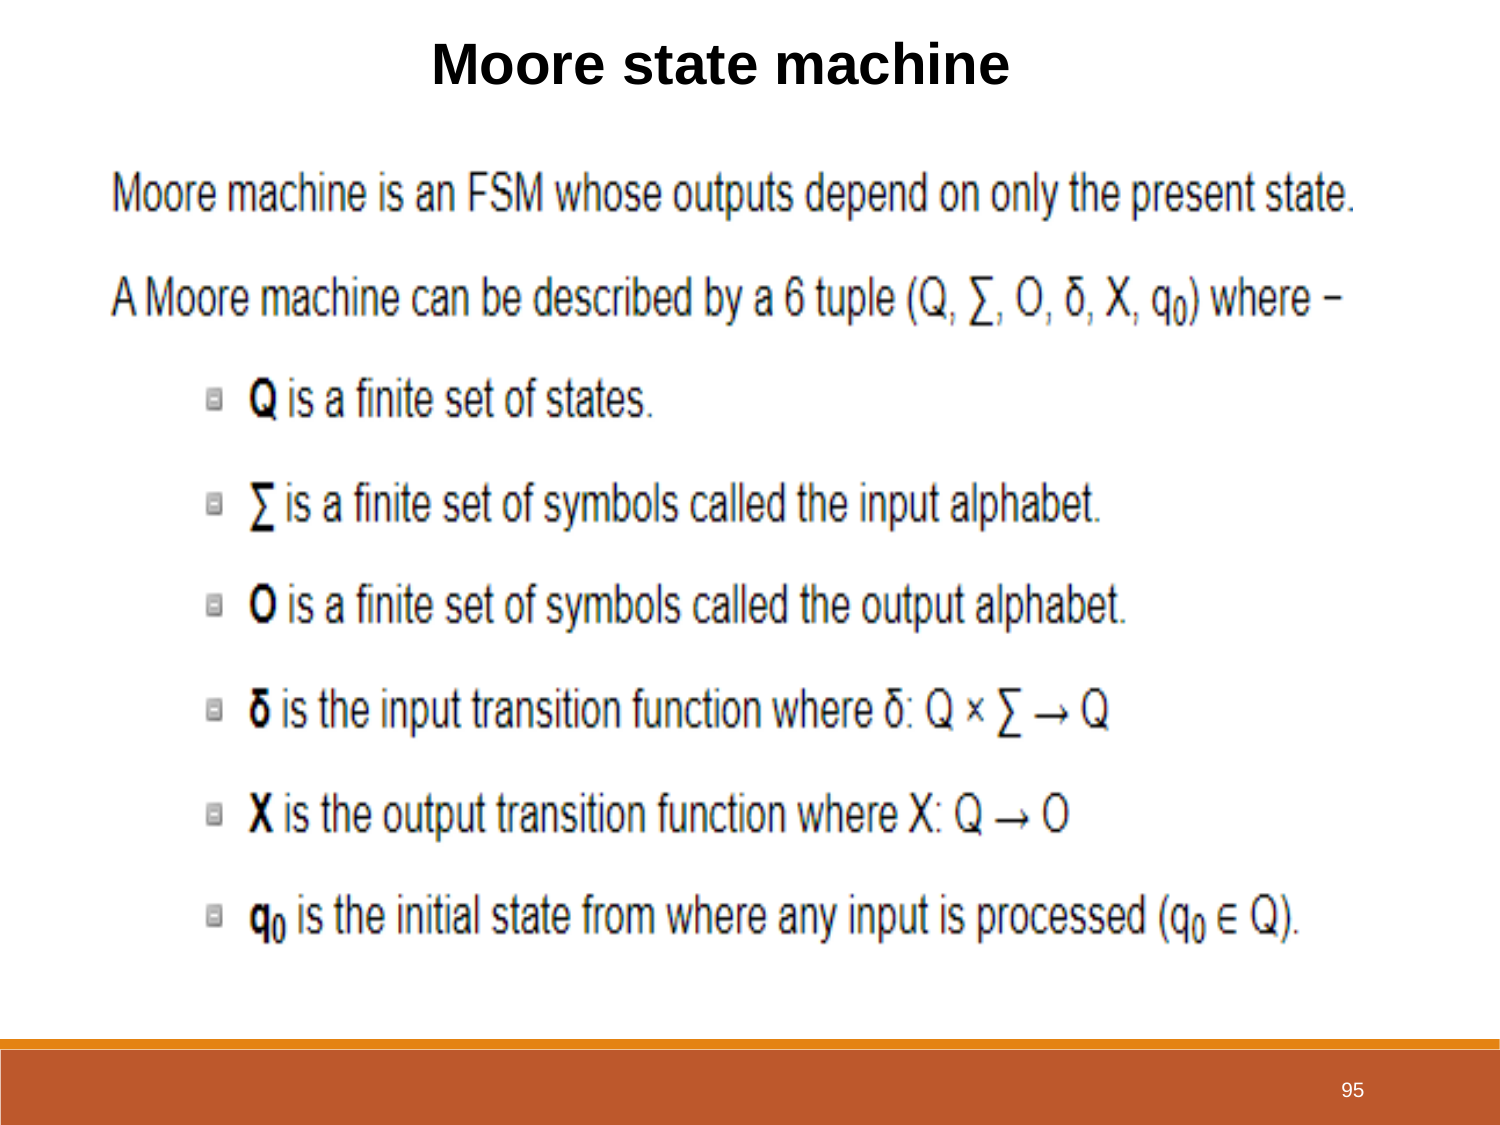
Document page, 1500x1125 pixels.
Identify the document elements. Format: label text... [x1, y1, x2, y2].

picture [99, 136, 1353, 965]
text_box ‹#› [1217, 1059, 1380, 1120]
text_box Moore state machine [412, 19, 1030, 104]
